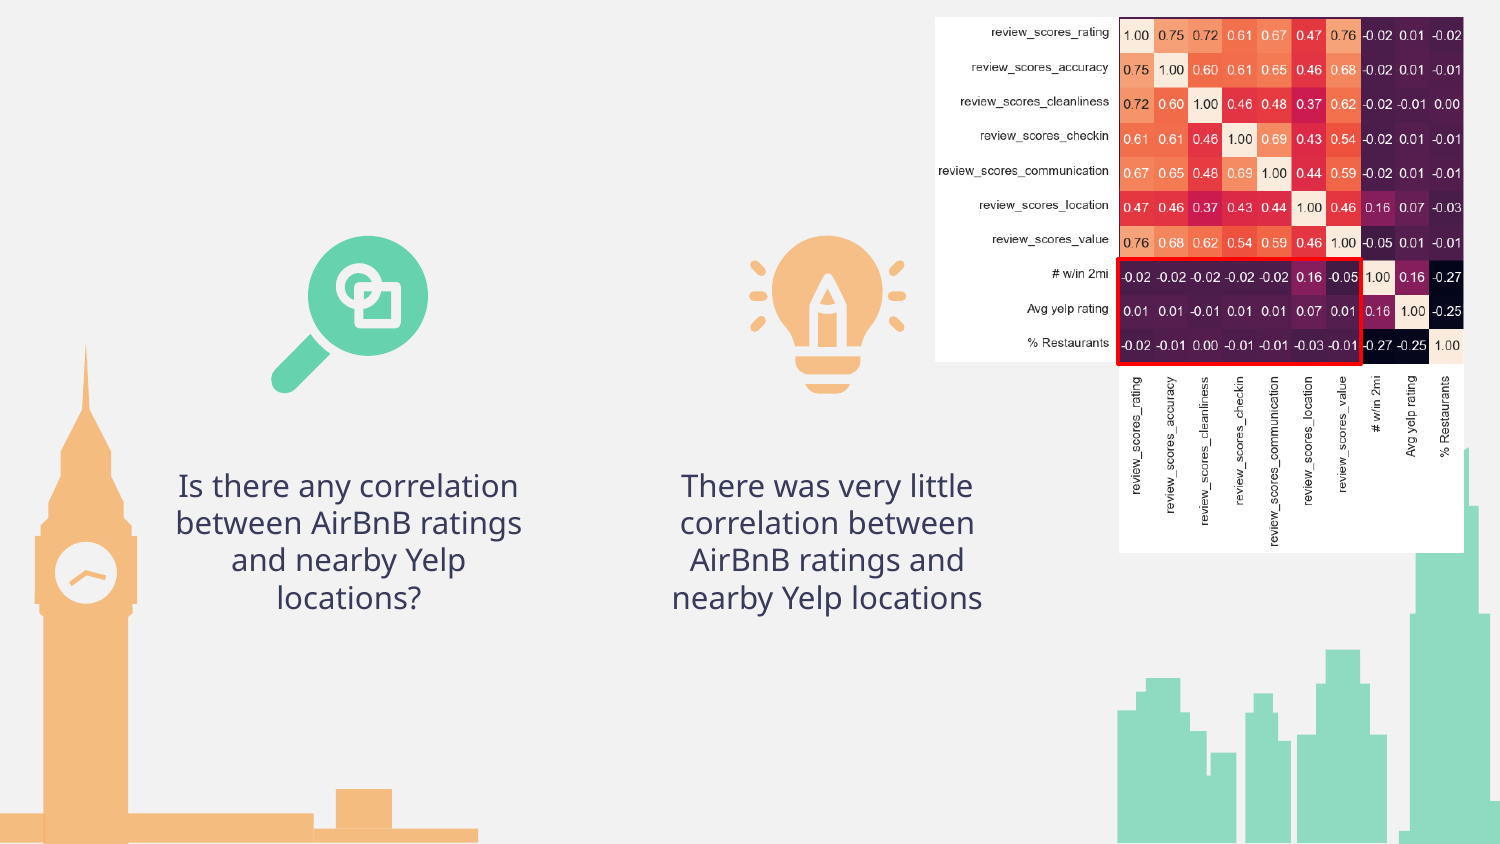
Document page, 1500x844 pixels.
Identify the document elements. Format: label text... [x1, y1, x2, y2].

subtitle There was very little correlation between AirBnB ratings and nearby Yelp locations [627, 473, 1028, 609]
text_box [269, 235, 429, 394]
subtitle Is there any correlation between AirBnB ratings and nearby Yelp locations? [148, 473, 549, 609]
picture [892, 16, 1465, 554]
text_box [748, 235, 887, 394]
